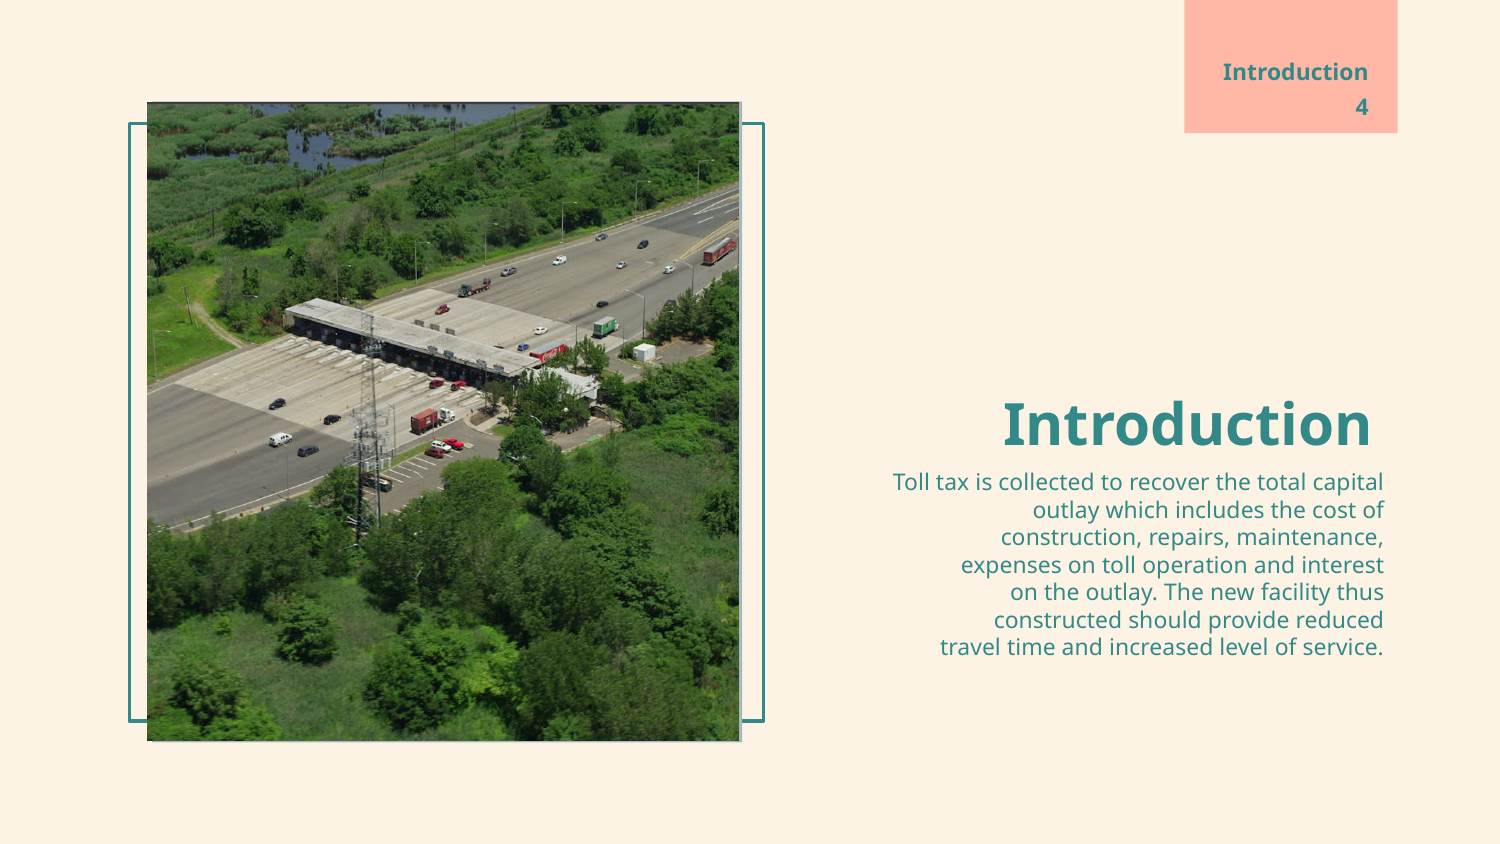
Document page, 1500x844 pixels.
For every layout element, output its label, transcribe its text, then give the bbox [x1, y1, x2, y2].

subtitle Toll tax is collected to recover the total capital outlay which includes the cost of construction, repairs, maintenance, expenses on toll operation and interest on the outlay. The new facility thus constructed should provide reduced travel time and increased level of service. [839, 452, 1400, 746]
picture [147, 102, 739, 741]
title Introduction [845, 134, 1388, 452]
title Introduction [913, 21, 1384, 101]
slide_number 4 [1293, 77, 1384, 143]
